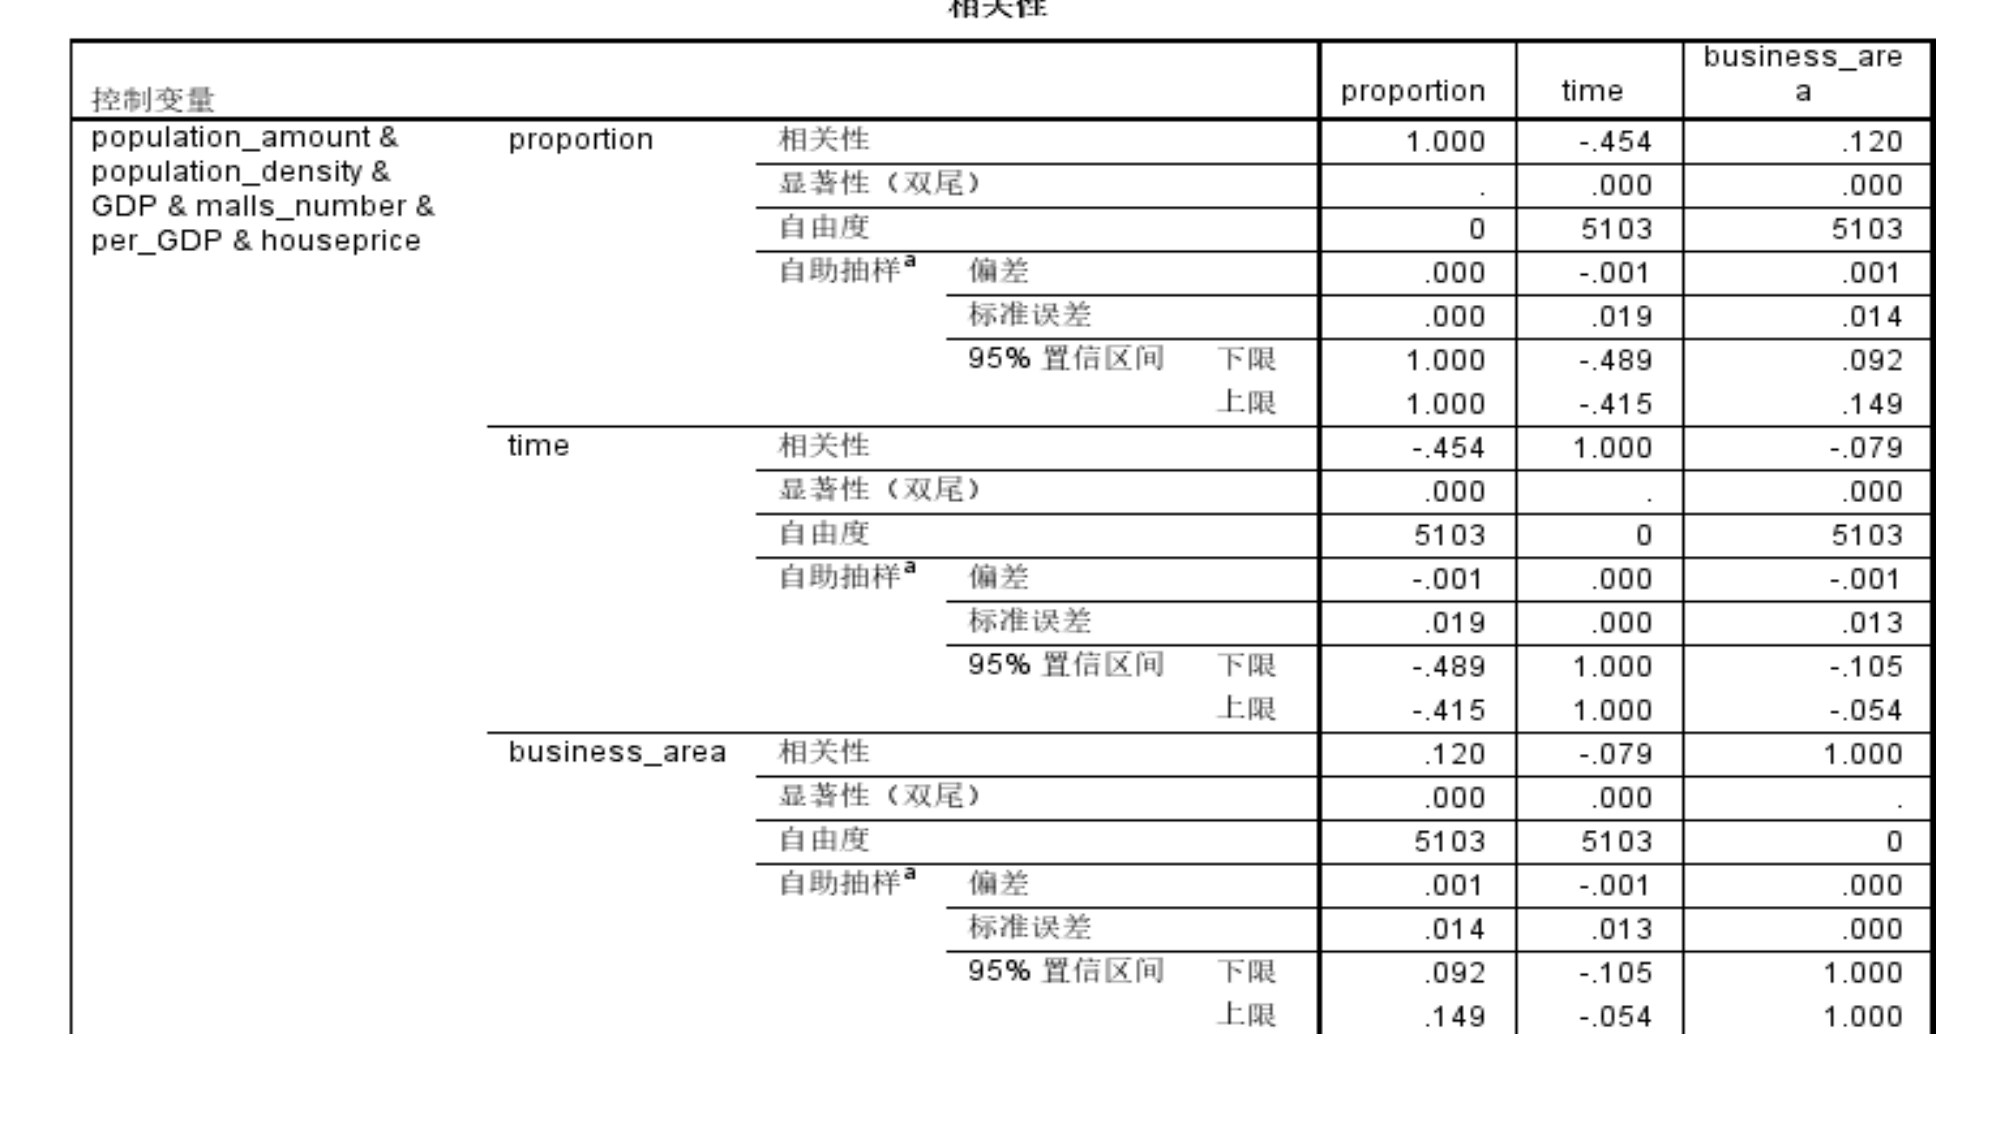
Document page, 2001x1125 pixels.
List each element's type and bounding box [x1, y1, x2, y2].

picture [68, 0, 1936, 1034]
